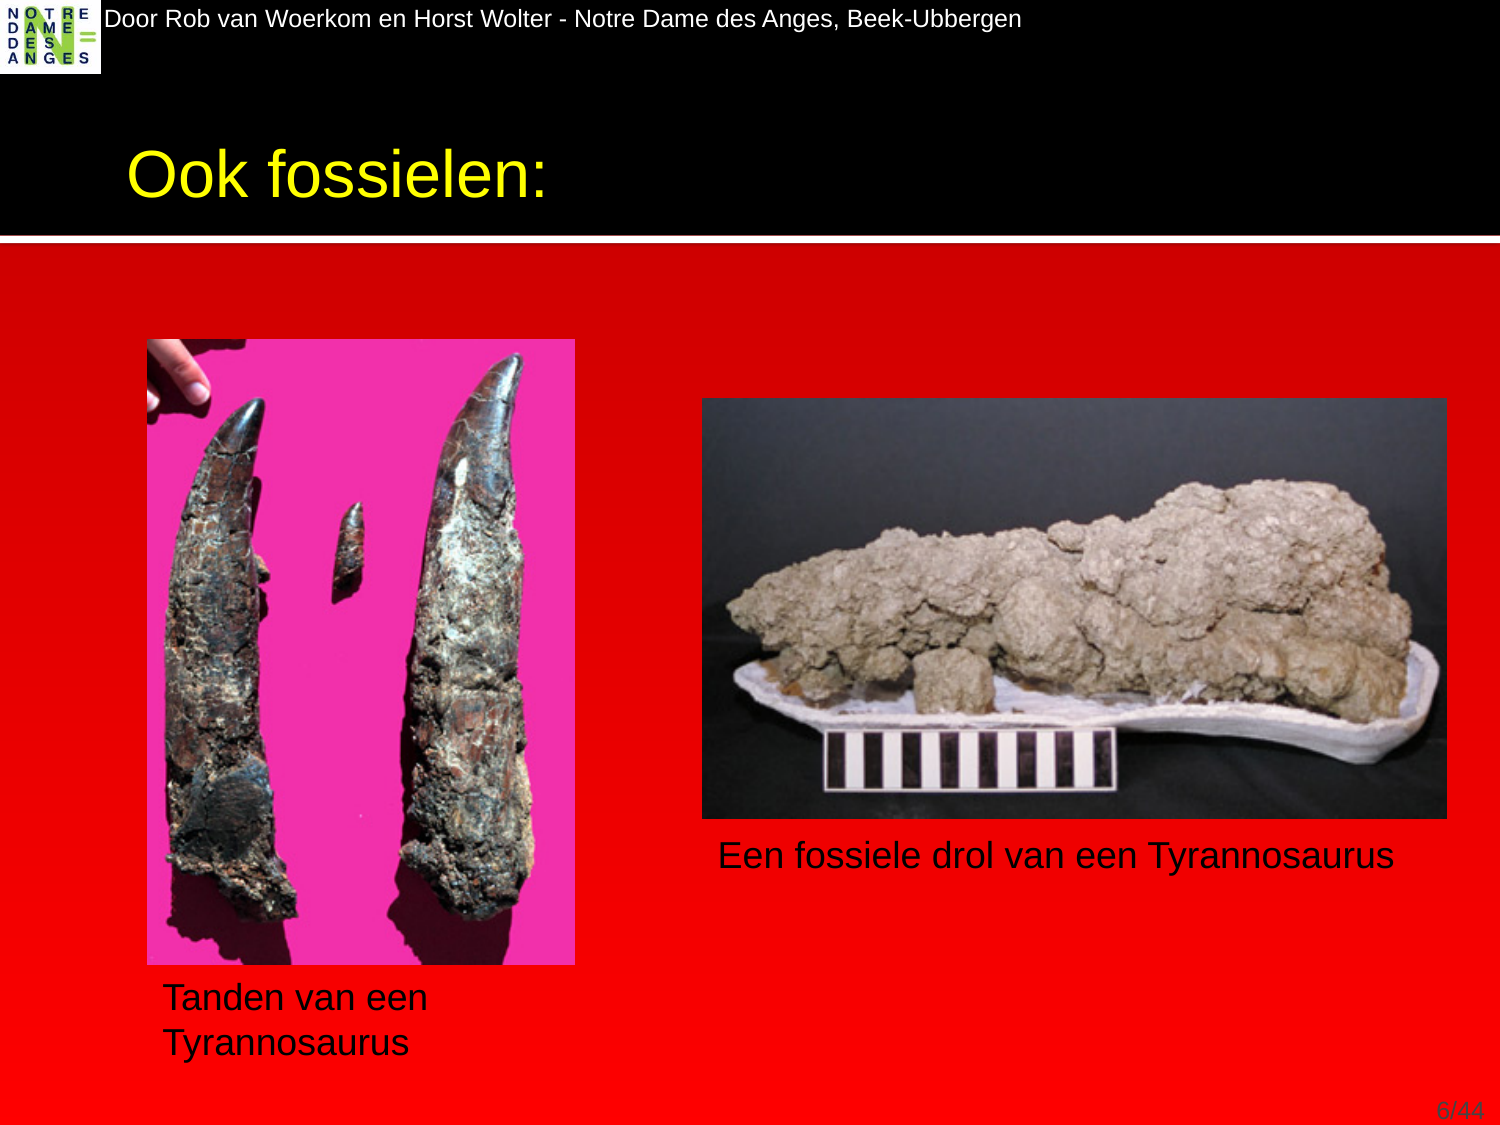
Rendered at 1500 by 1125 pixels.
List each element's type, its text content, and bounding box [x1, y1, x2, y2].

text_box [147, 339, 585, 1071]
text_box Ook fossielen: [111, 123, 975, 219]
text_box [0, 0, 1105, 74]
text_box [702, 398, 1448, 884]
slide_number 6/44 [1356, 1070, 1500, 1125]
